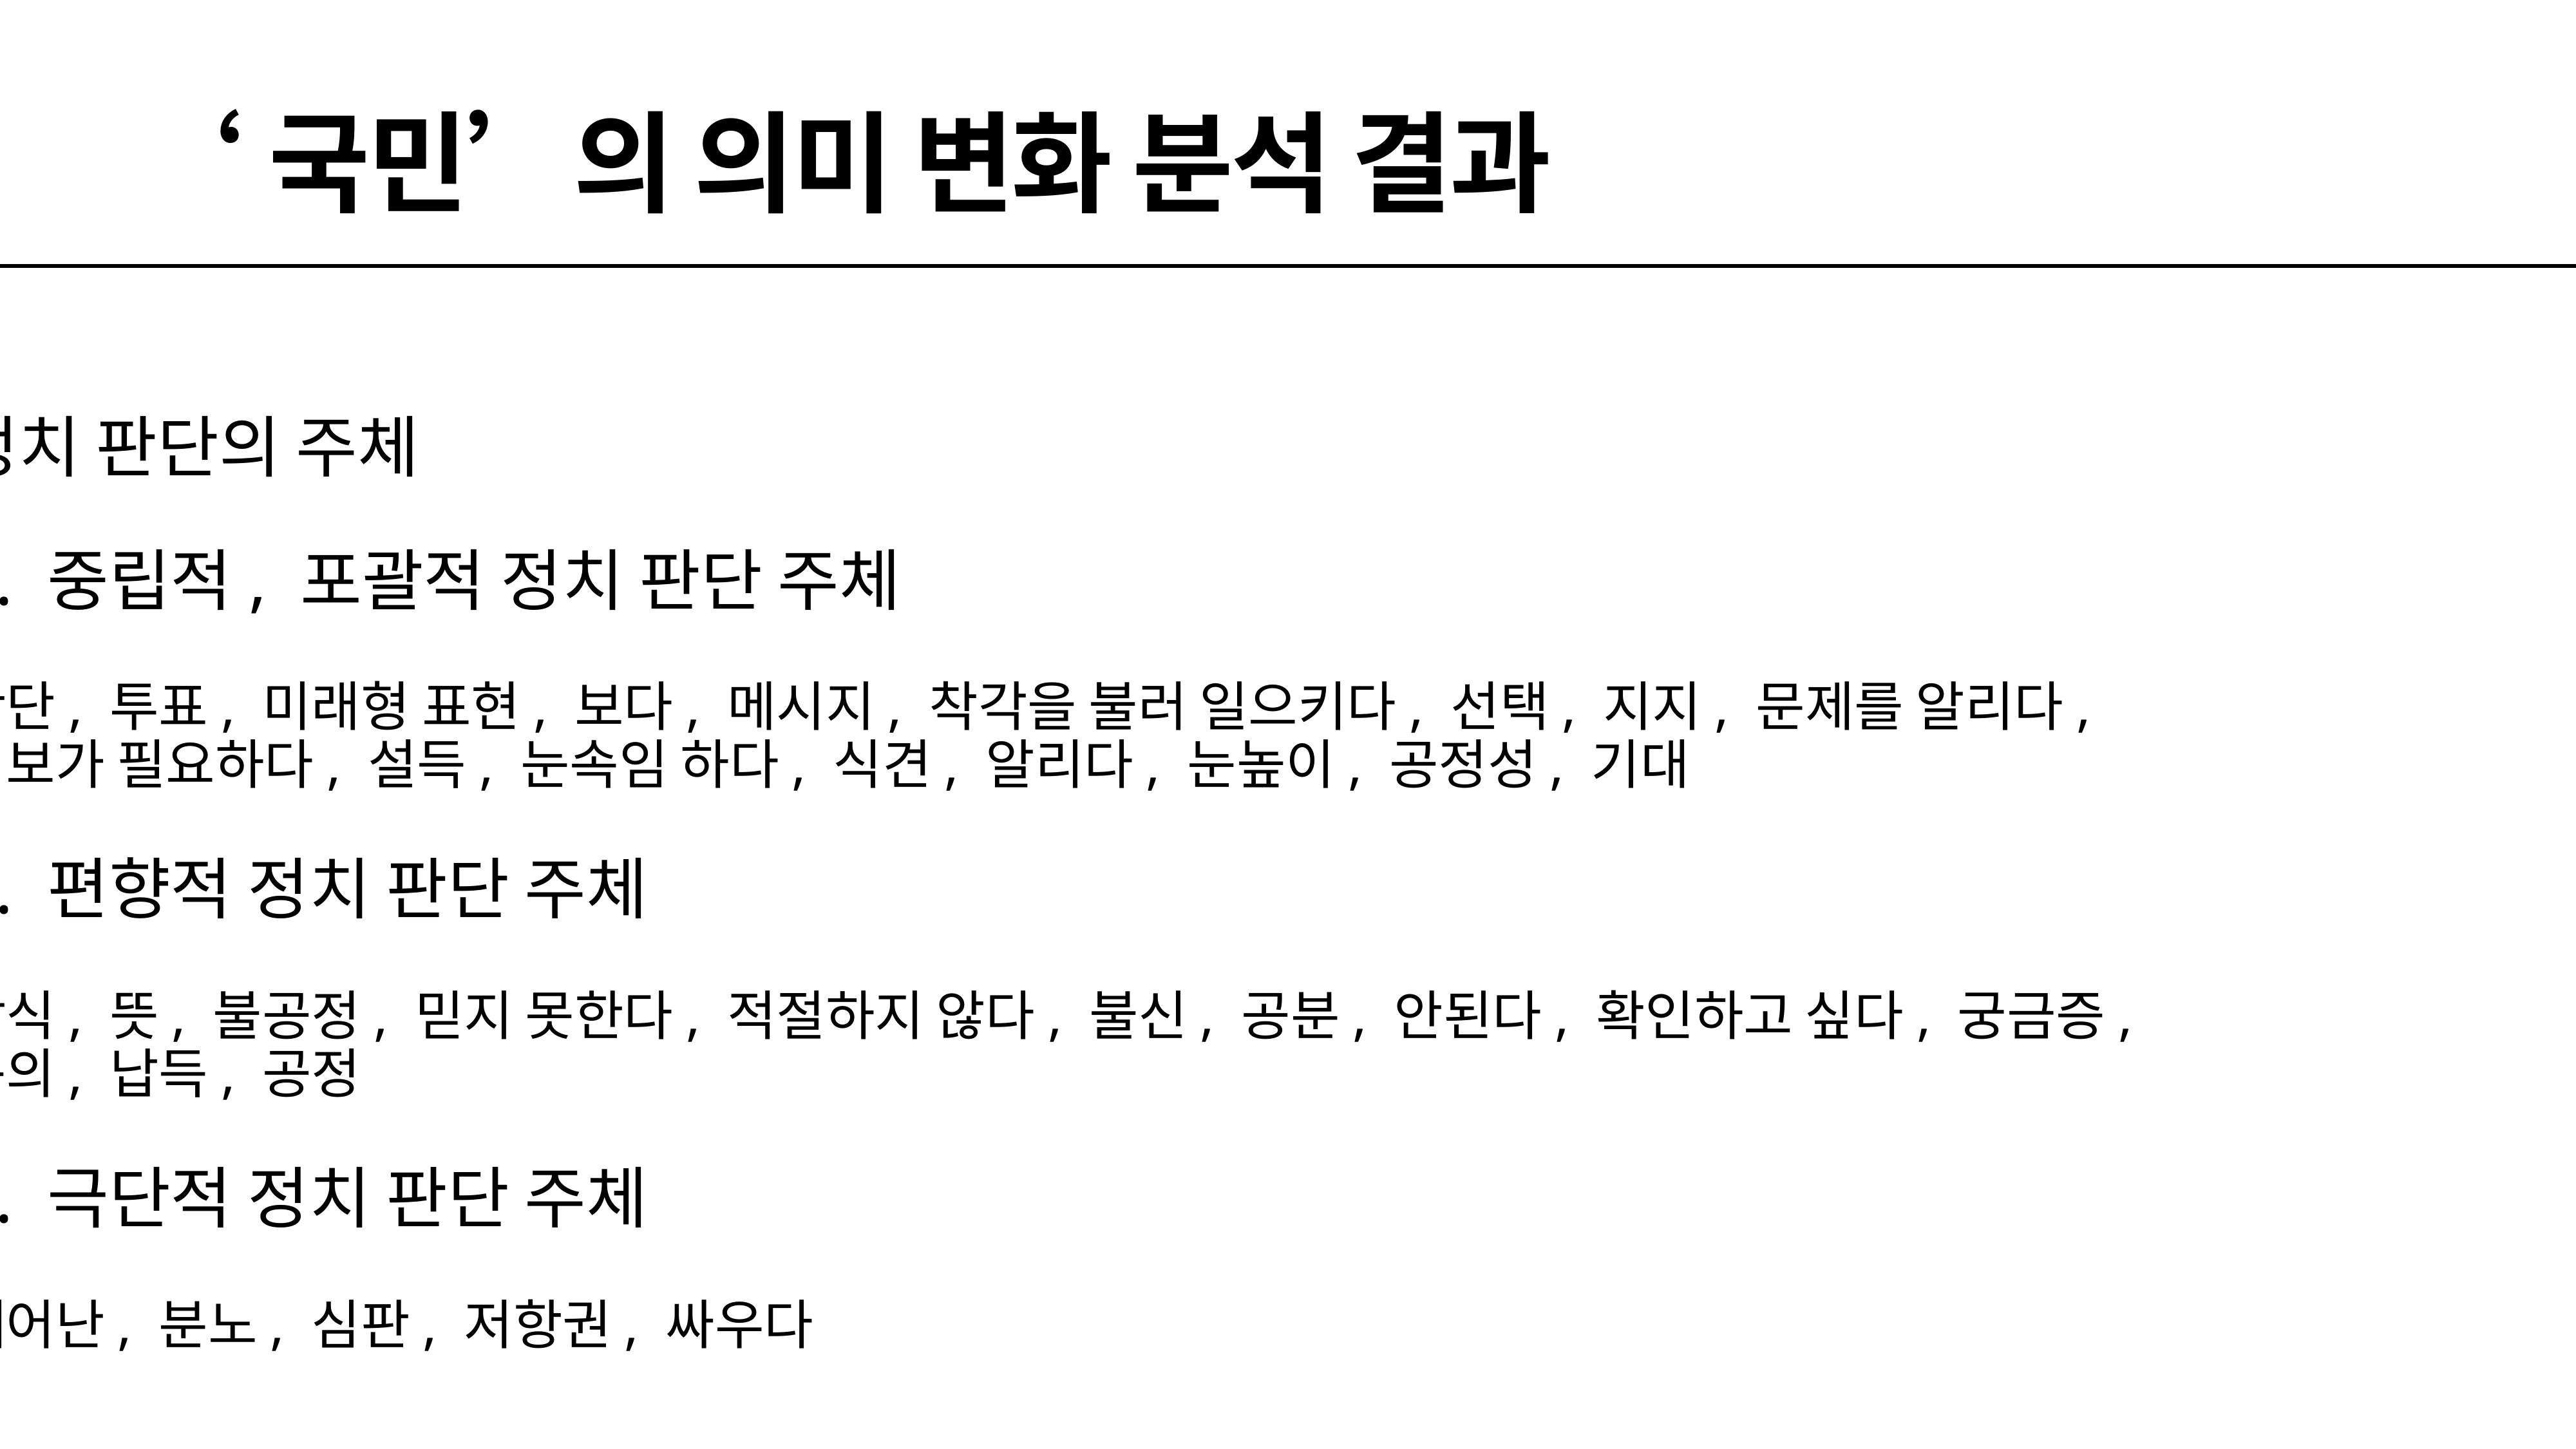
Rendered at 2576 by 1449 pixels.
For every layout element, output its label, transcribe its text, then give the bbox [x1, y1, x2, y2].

text_box 정치 판단의 주체 1. 중립적, 포괄적 정치 판단 주체 판단, 투표, 미래형 표현, 보다, 메시지, 착각을 불러 일으키다, 선택, 지지, 문제를 알리다, 정보가 필요하다, 설득, 눈속임 하다, 식견, 알리다, 눈높이, 공정성, 기대 2. 편향적 정치 판단 주체 상식, 뜻, 불공정, 믿지 못한다, 적절하지 않다, 불신, 공분, 안된다, 확인하고 싶다, 궁금증, 동의, 납득, 공정 3. 극단적 정치 판단 주체 깨어난, 분노, 심판, 저항권, 싸우다 [0, 408, 2152, 1361]
title ‘국민’의 의미 변화 분석 결과 [127, 113, 2449, 266]
